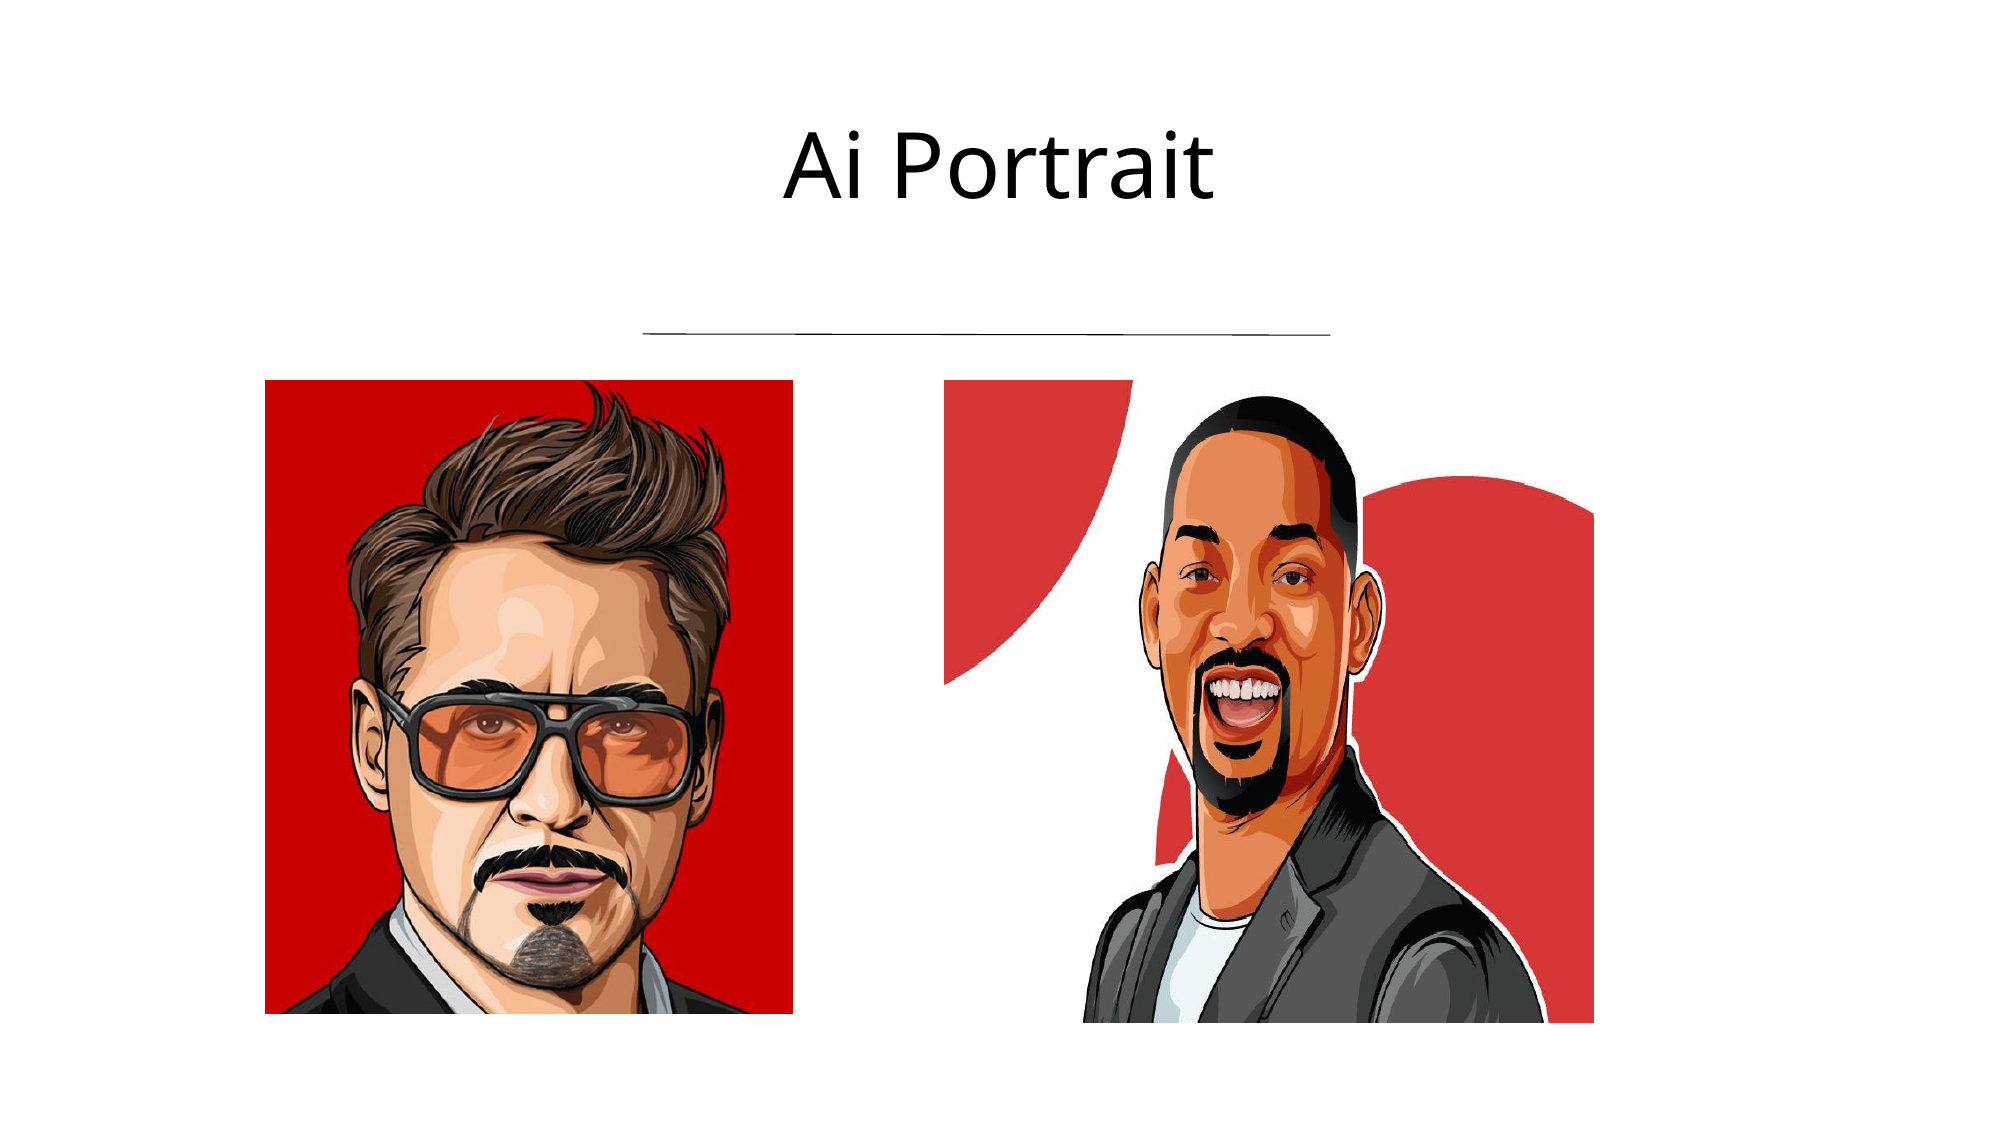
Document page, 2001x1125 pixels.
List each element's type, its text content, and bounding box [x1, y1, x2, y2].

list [944, 380, 1594, 1023]
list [265, 380, 793, 1014]
title Ai Portrait [137, 59, 1863, 278]
